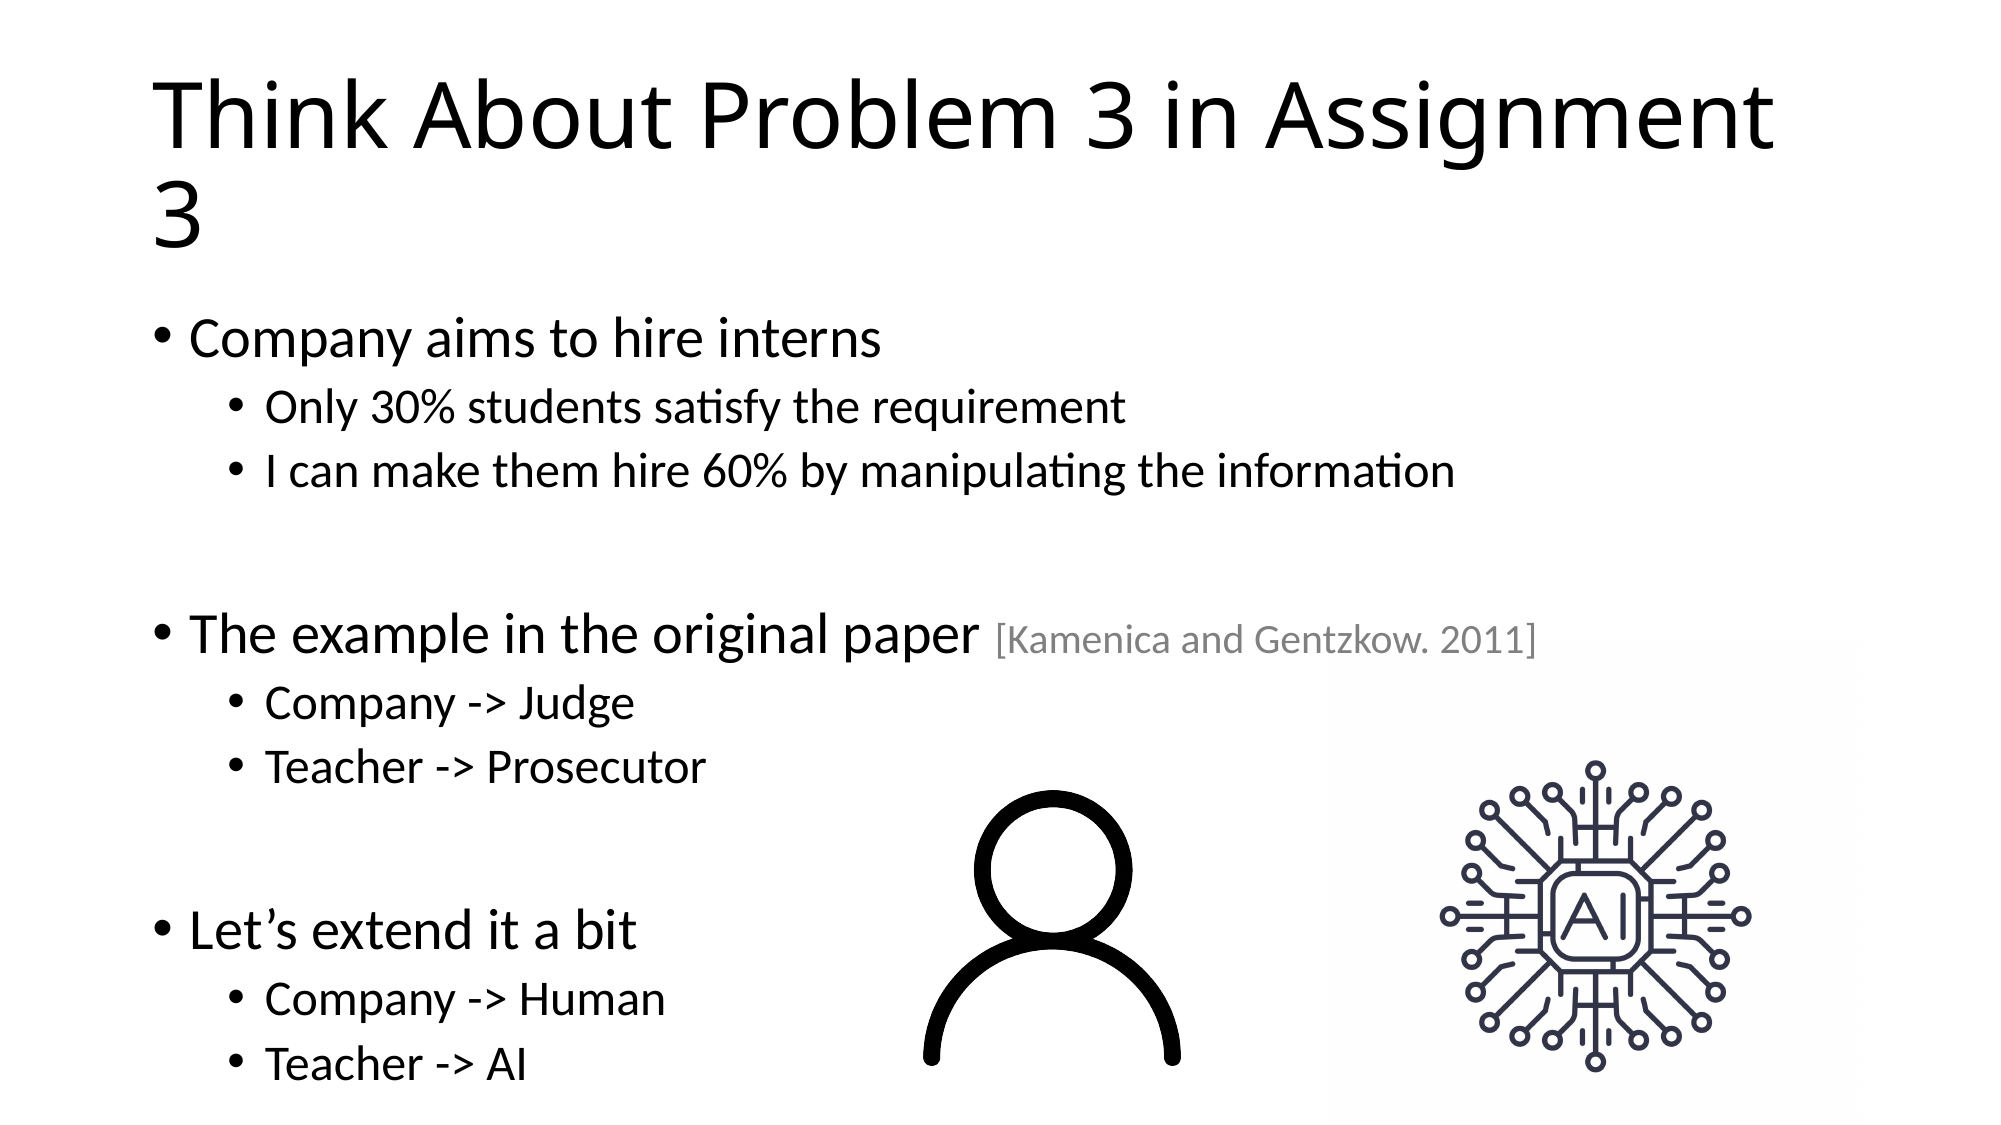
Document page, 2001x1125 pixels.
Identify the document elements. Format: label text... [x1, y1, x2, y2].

picture [923, 790, 1181, 1066]
picture [1328, 638, 1863, 1125]
title Think About Problem 3 in Assignment 3 [137, 59, 1863, 278]
list Company aims to hire interns Only 30% students satisfy the requirement I can make them hire 60% by manipulating the information The example in the original paper [Kamenica and Gentzkow. 2011] Company -> Judge Teacher -> Prosecutor Let’s extend it a bit Company -> Human Teacher -> AI [137, 299, 1976, 1125]
